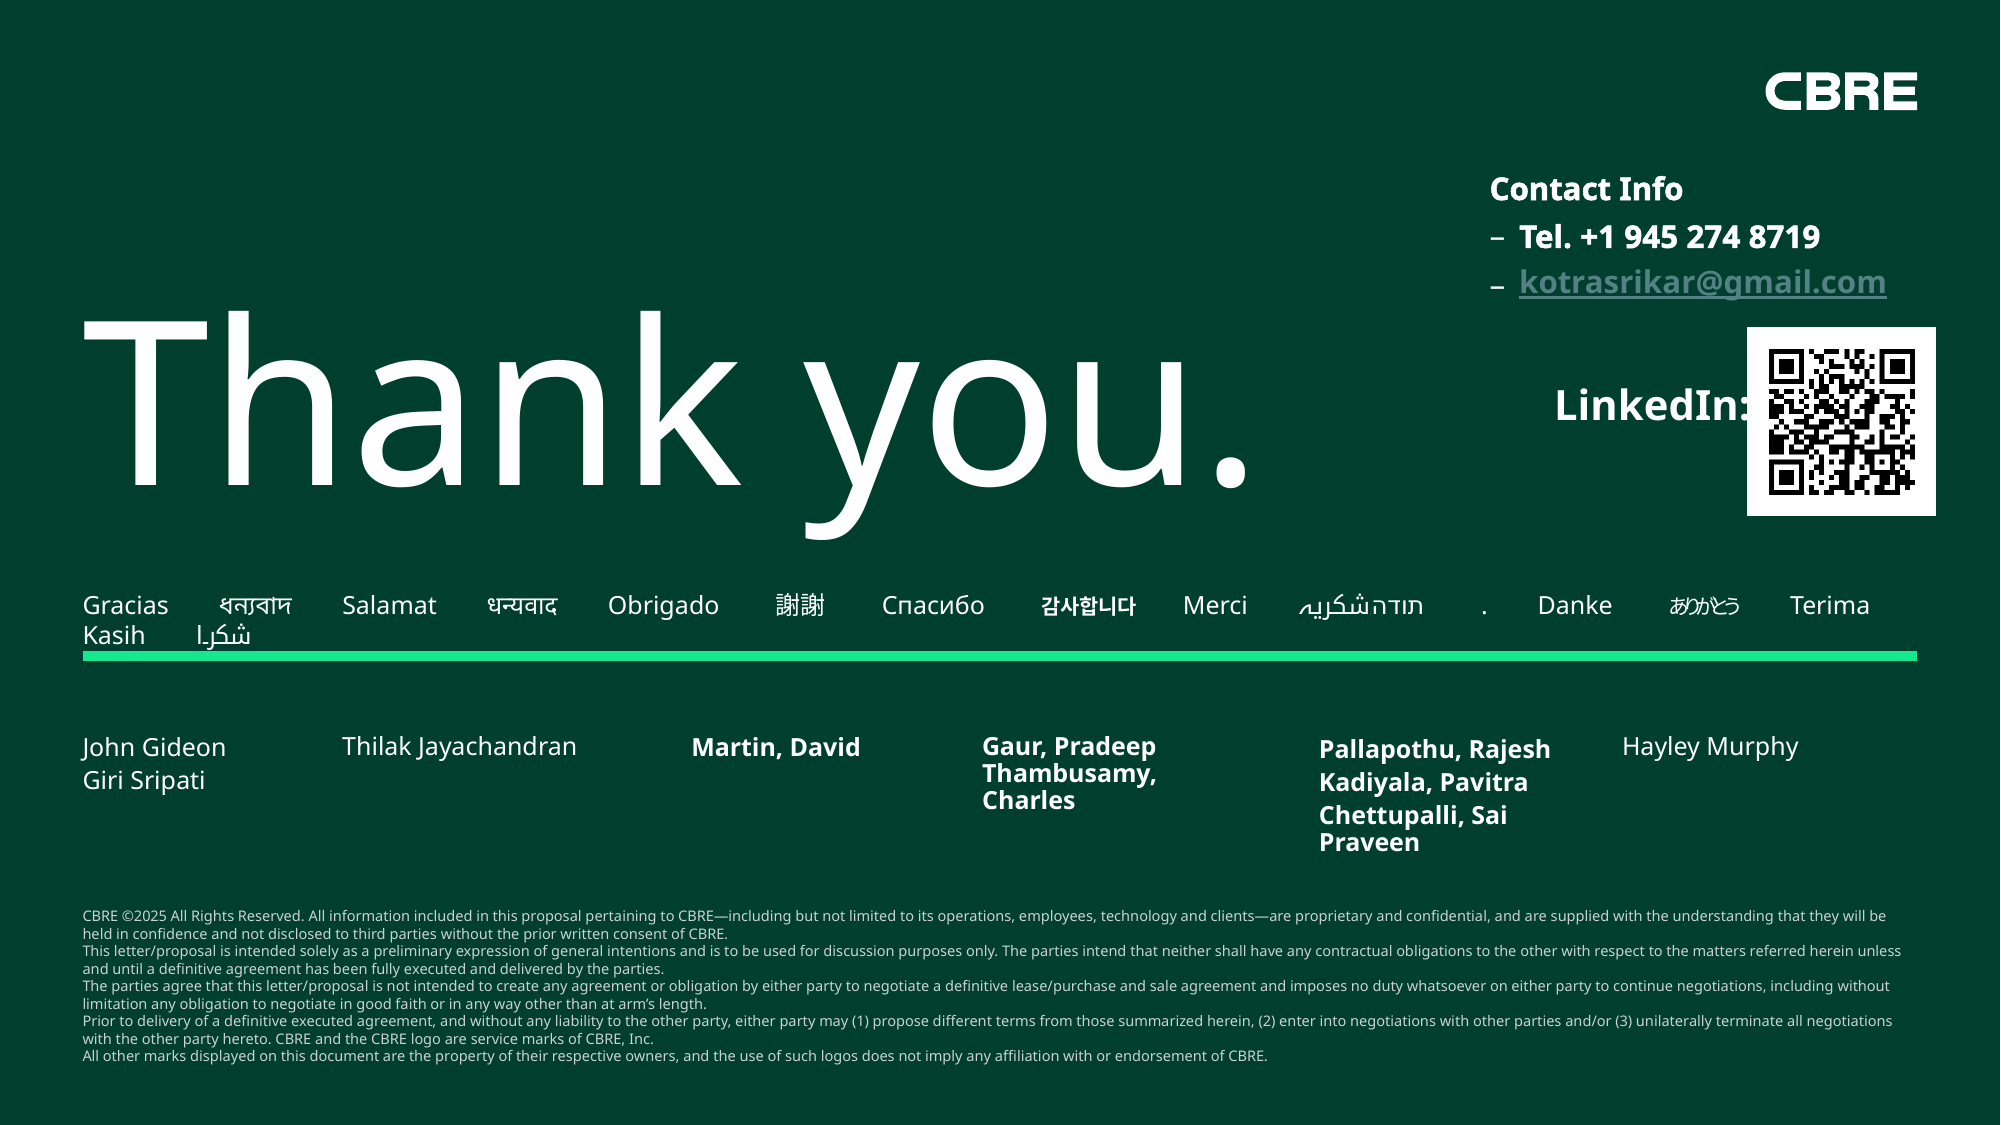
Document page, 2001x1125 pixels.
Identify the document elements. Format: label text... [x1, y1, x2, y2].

list Gaur, Pradeep Thambusamy, Charles [982, 734, 1220, 963]
list Martin, David [691, 735, 929, 965]
text_box Contact Info Tel. +1 945 274 8719 kotrasrikar@gmail.com LinkedIn: [1489, 118, 2000, 505]
list Thank you. [82, 72, 1666, 528]
list Thilak Jayachandran [341, 734, 580, 963]
list Pallapothu, Rajesh Kadiyala, Pavitra Chettupalli, Sai Praveen [1318, 736, 1557, 966]
list John Gideon Giri Sripati [82, 735, 321, 965]
picture [1746, 327, 1936, 517]
list Hayley Murphy [1622, 734, 1860, 963]
